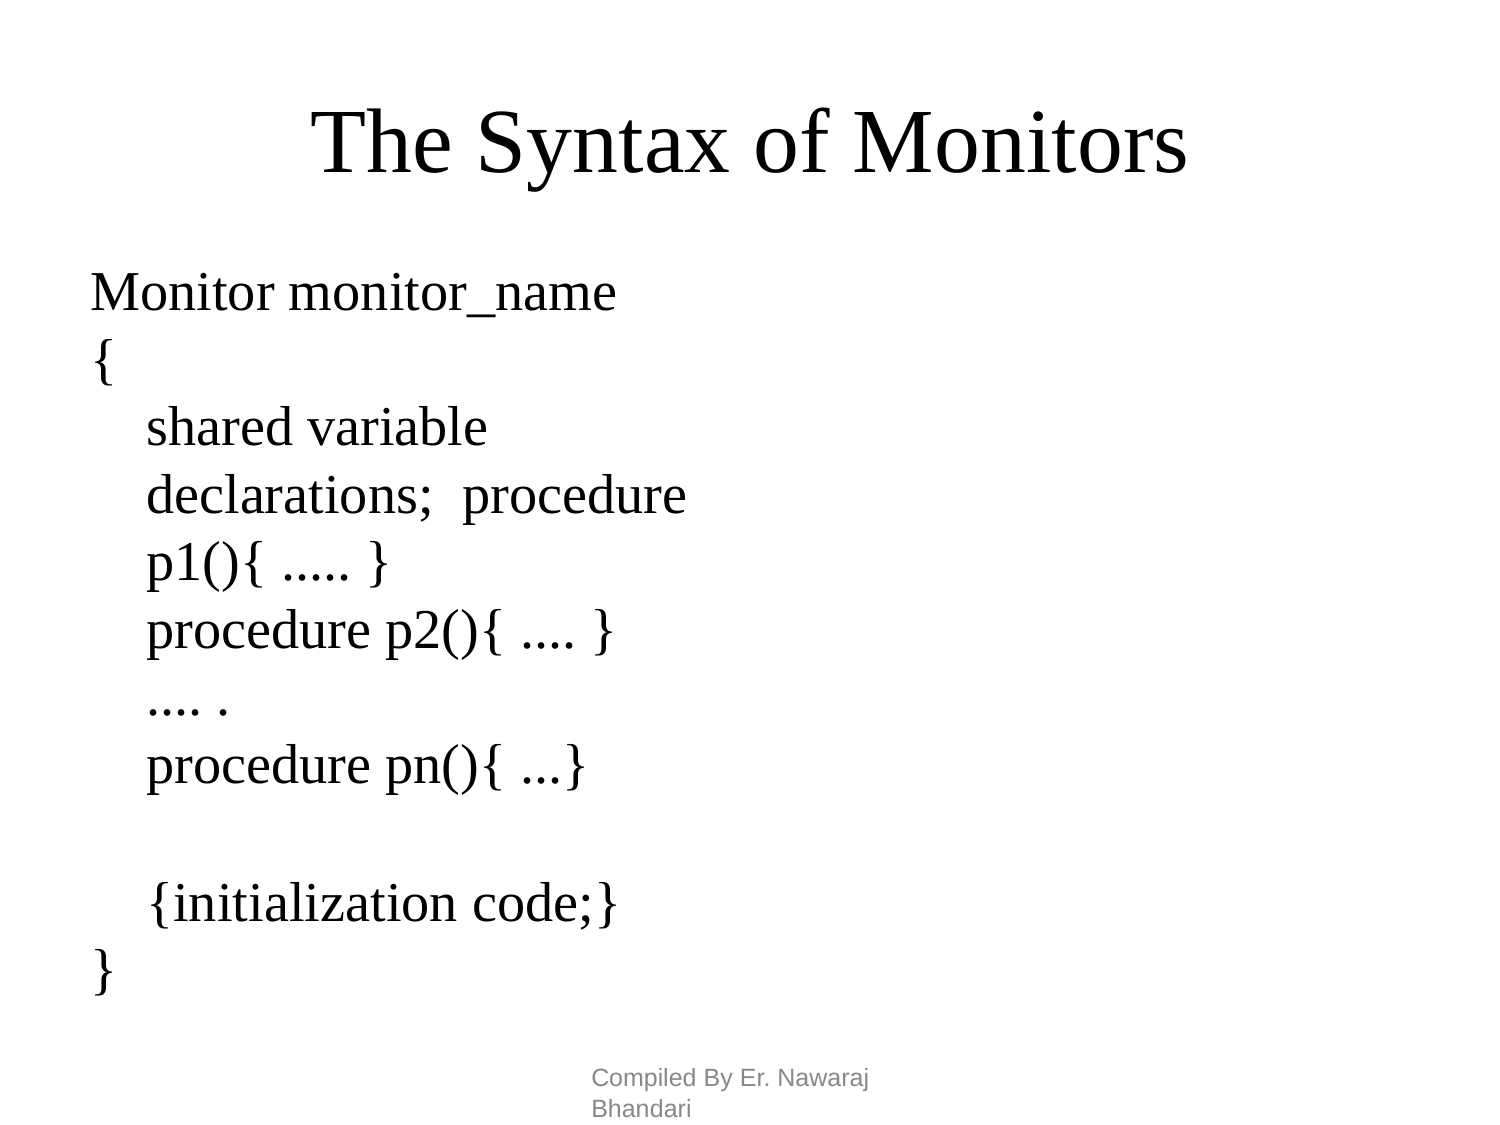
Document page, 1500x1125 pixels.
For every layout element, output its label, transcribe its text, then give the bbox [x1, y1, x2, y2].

footer Compiled By Er. Nawaraj Bhandari [589, 1060, 911, 1125]
text_box Monitor monitor_name { shared variable declarations; procedure p1(){ ..... } procedure p2(){ .... } .... . procedure pn(){ ...} {initialization code;} } [87, 252, 792, 1001]
title The Syntax of Monitors [308, 78, 1193, 269]
